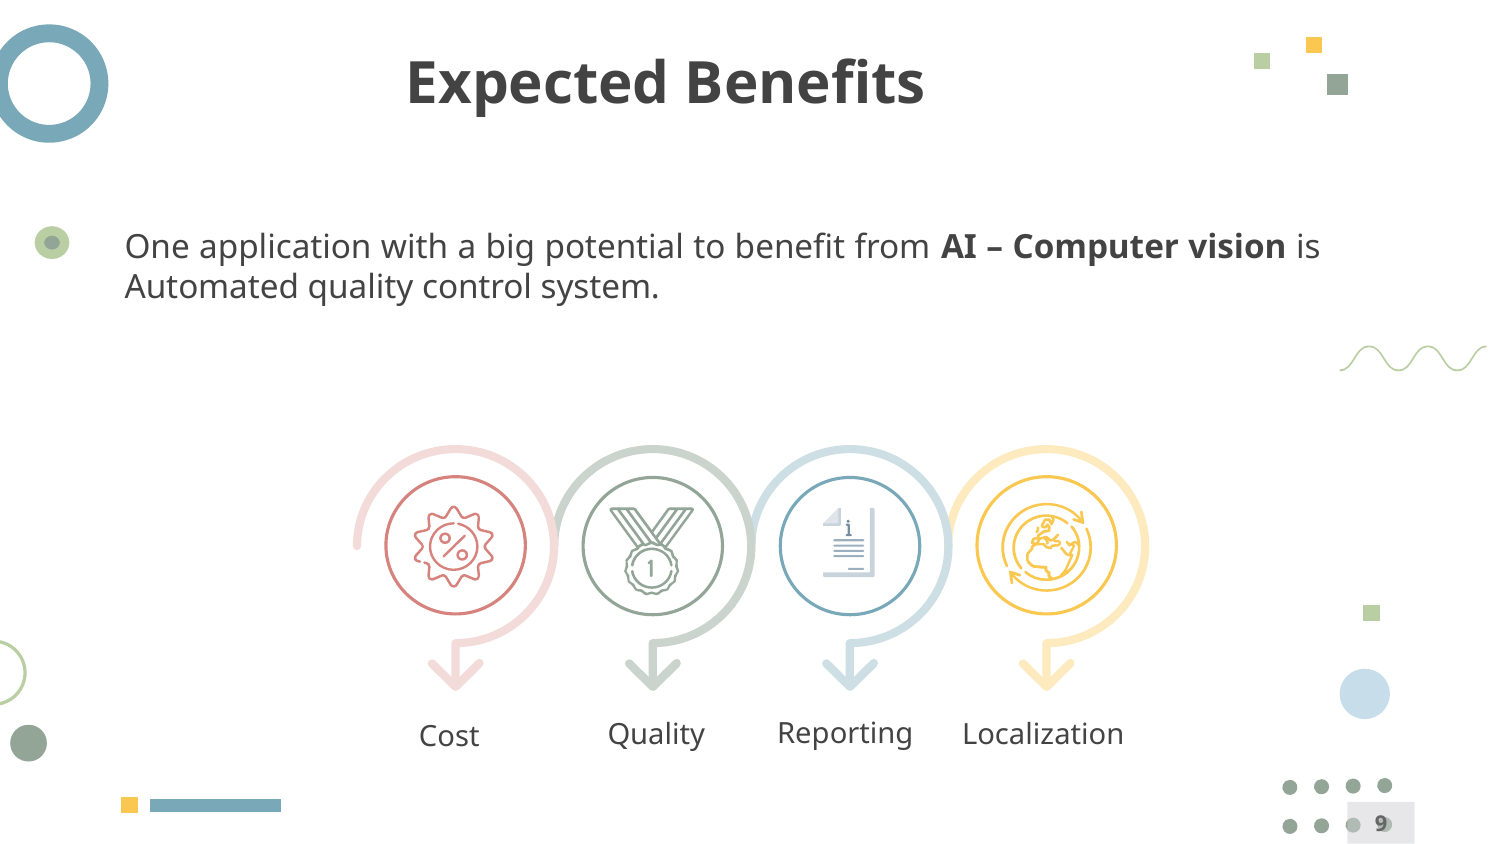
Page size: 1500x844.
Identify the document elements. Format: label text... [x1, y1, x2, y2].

text_box [1018, 658, 1075, 691]
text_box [822, 507, 875, 578]
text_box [412, 505, 496, 588]
text_box Reporting [754, 707, 936, 758]
text_box Quality [565, 707, 748, 758]
text_box Localization [937, 707, 1150, 758]
text_box [977, 476, 1117, 594]
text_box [1001, 502, 1093, 593]
text_box 9 [1347, 801, 1415, 844]
text_box [39, 230, 65, 255]
text_box Expected Benefits [114, 30, 1218, 113]
text_box [957, 445, 1150, 680]
text_box [1006, 600, 1089, 614]
text_box One application with a big potential to benefit from AI – Computer vision is Automated quality control system. [109, 209, 1336, 300]
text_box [609, 507, 695, 596]
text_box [352, 444, 953, 692]
text_box Cost [356, 709, 542, 760]
